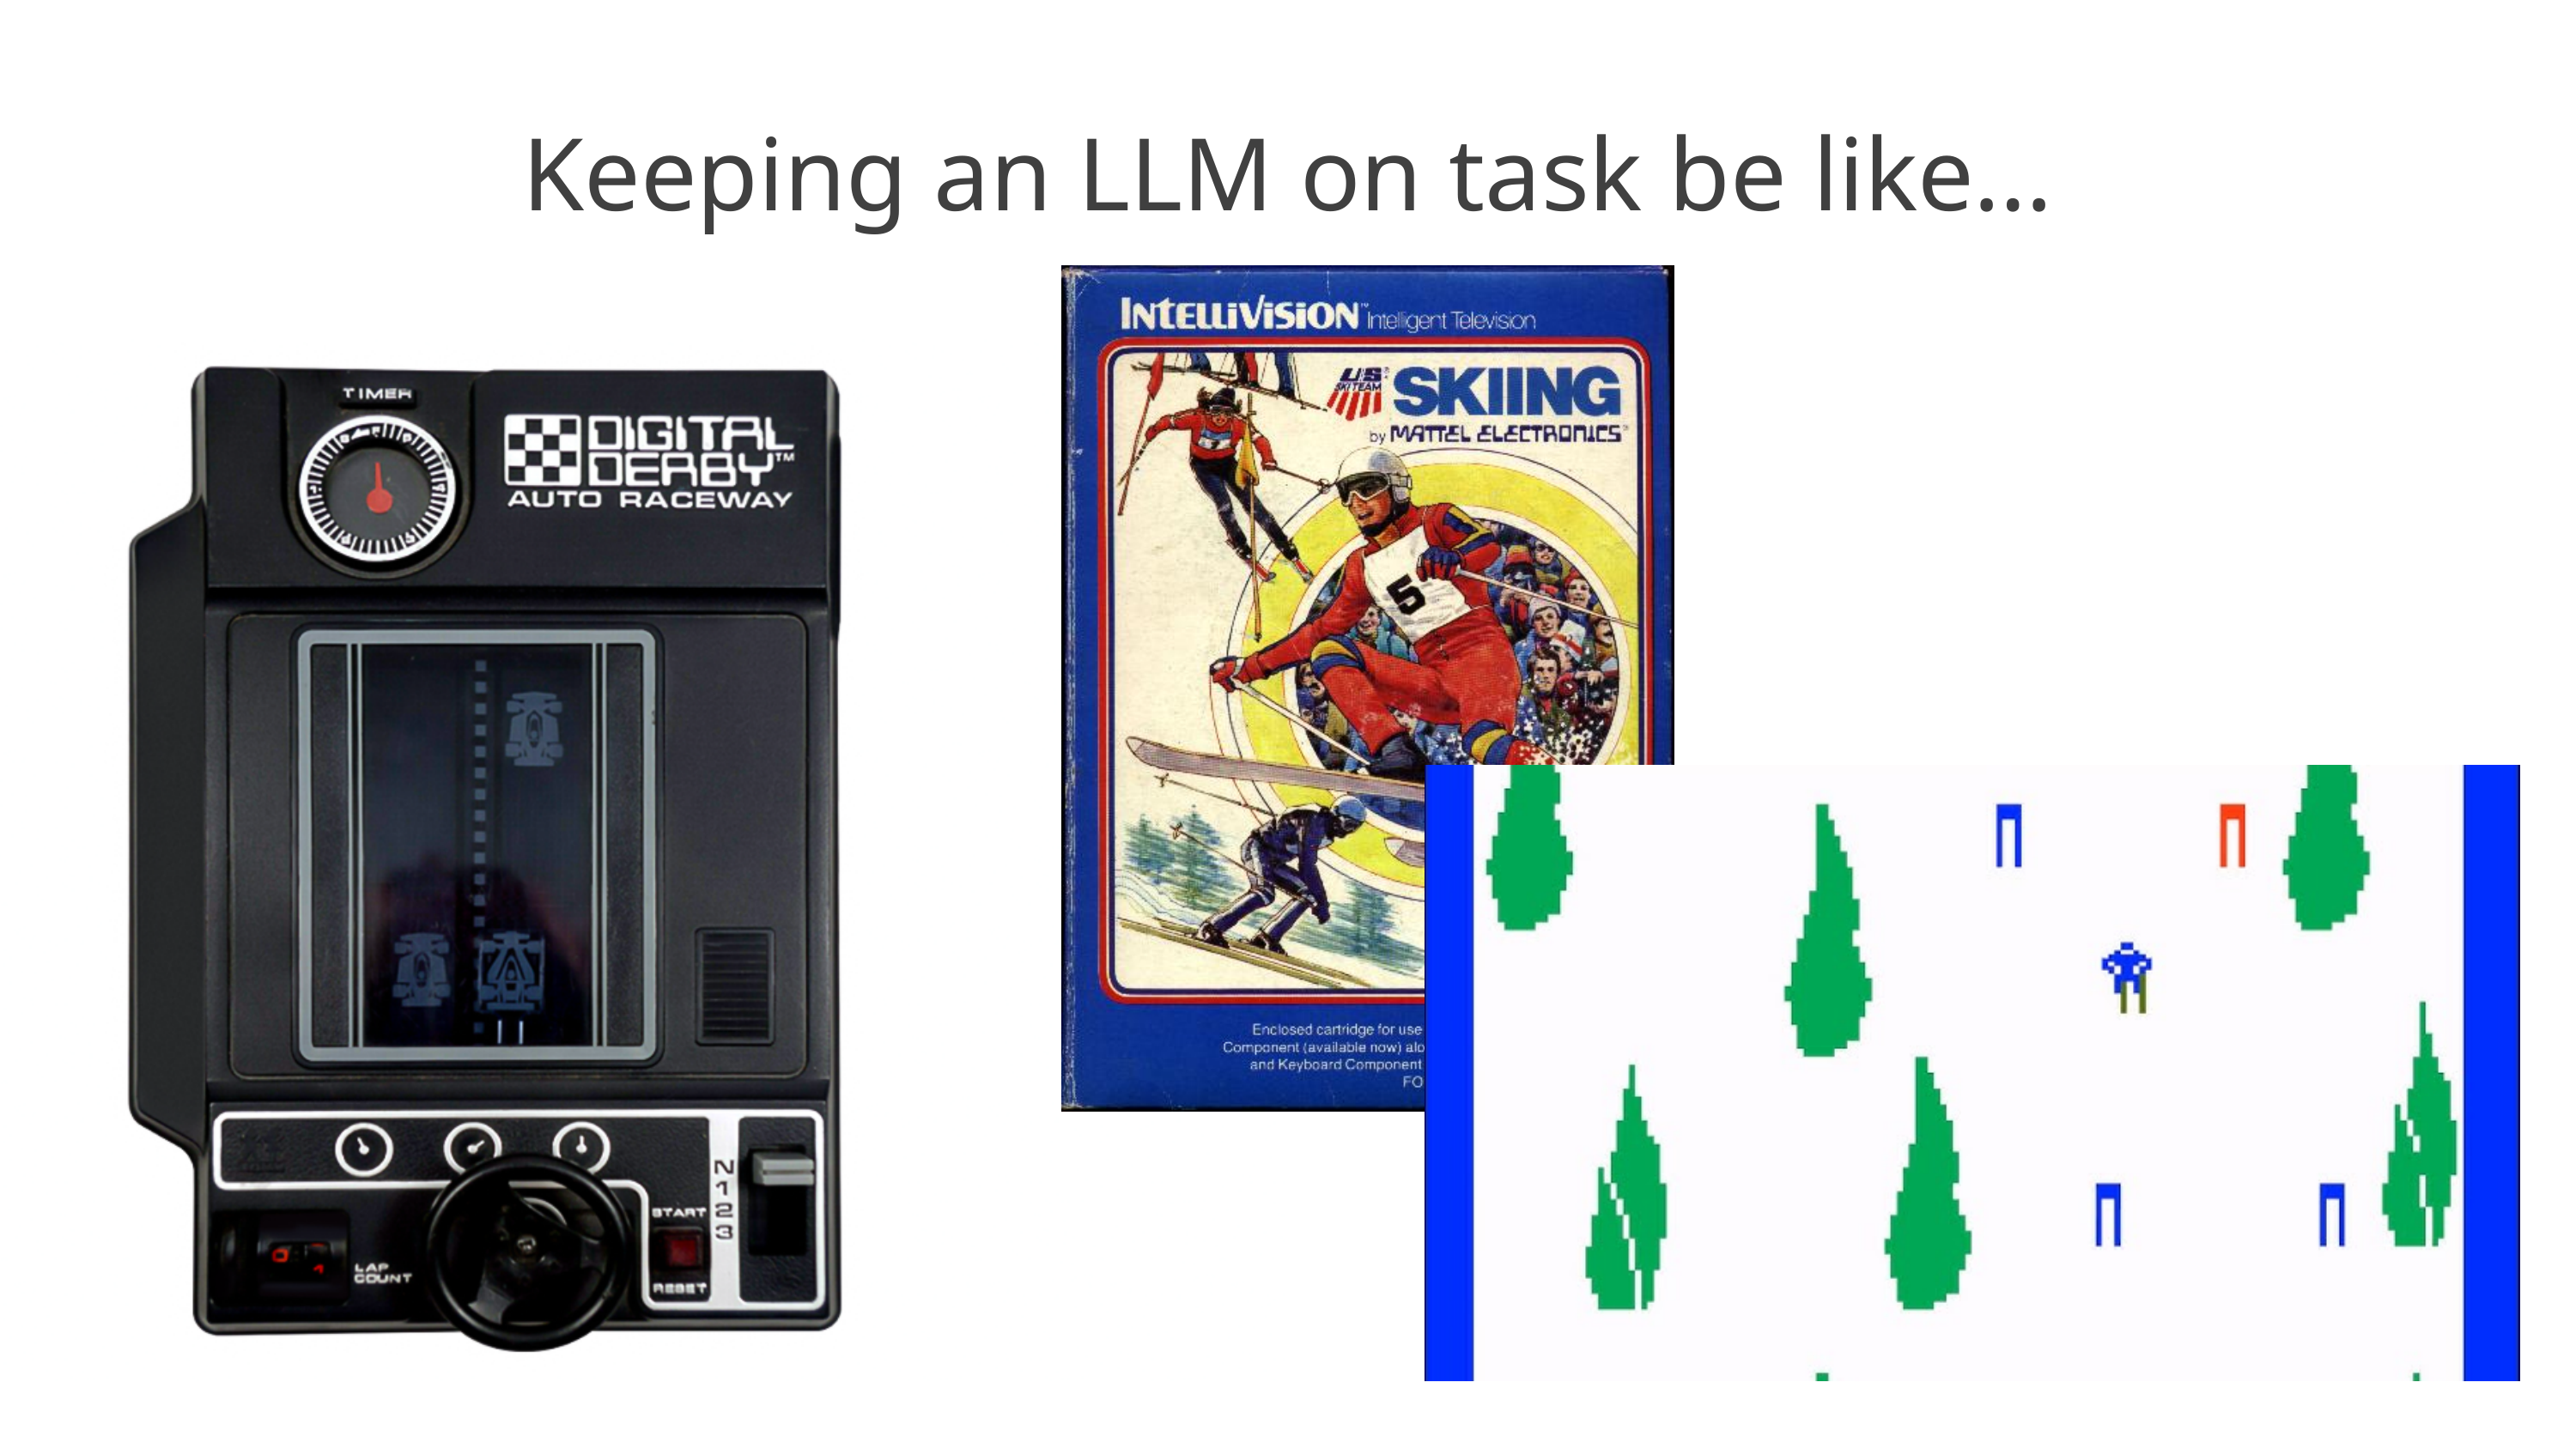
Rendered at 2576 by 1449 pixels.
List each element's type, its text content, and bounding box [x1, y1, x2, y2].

picture [0, 265, 2520, 1381]
title Keeping an LLM on task be like… [177, 120, 2399, 236]
